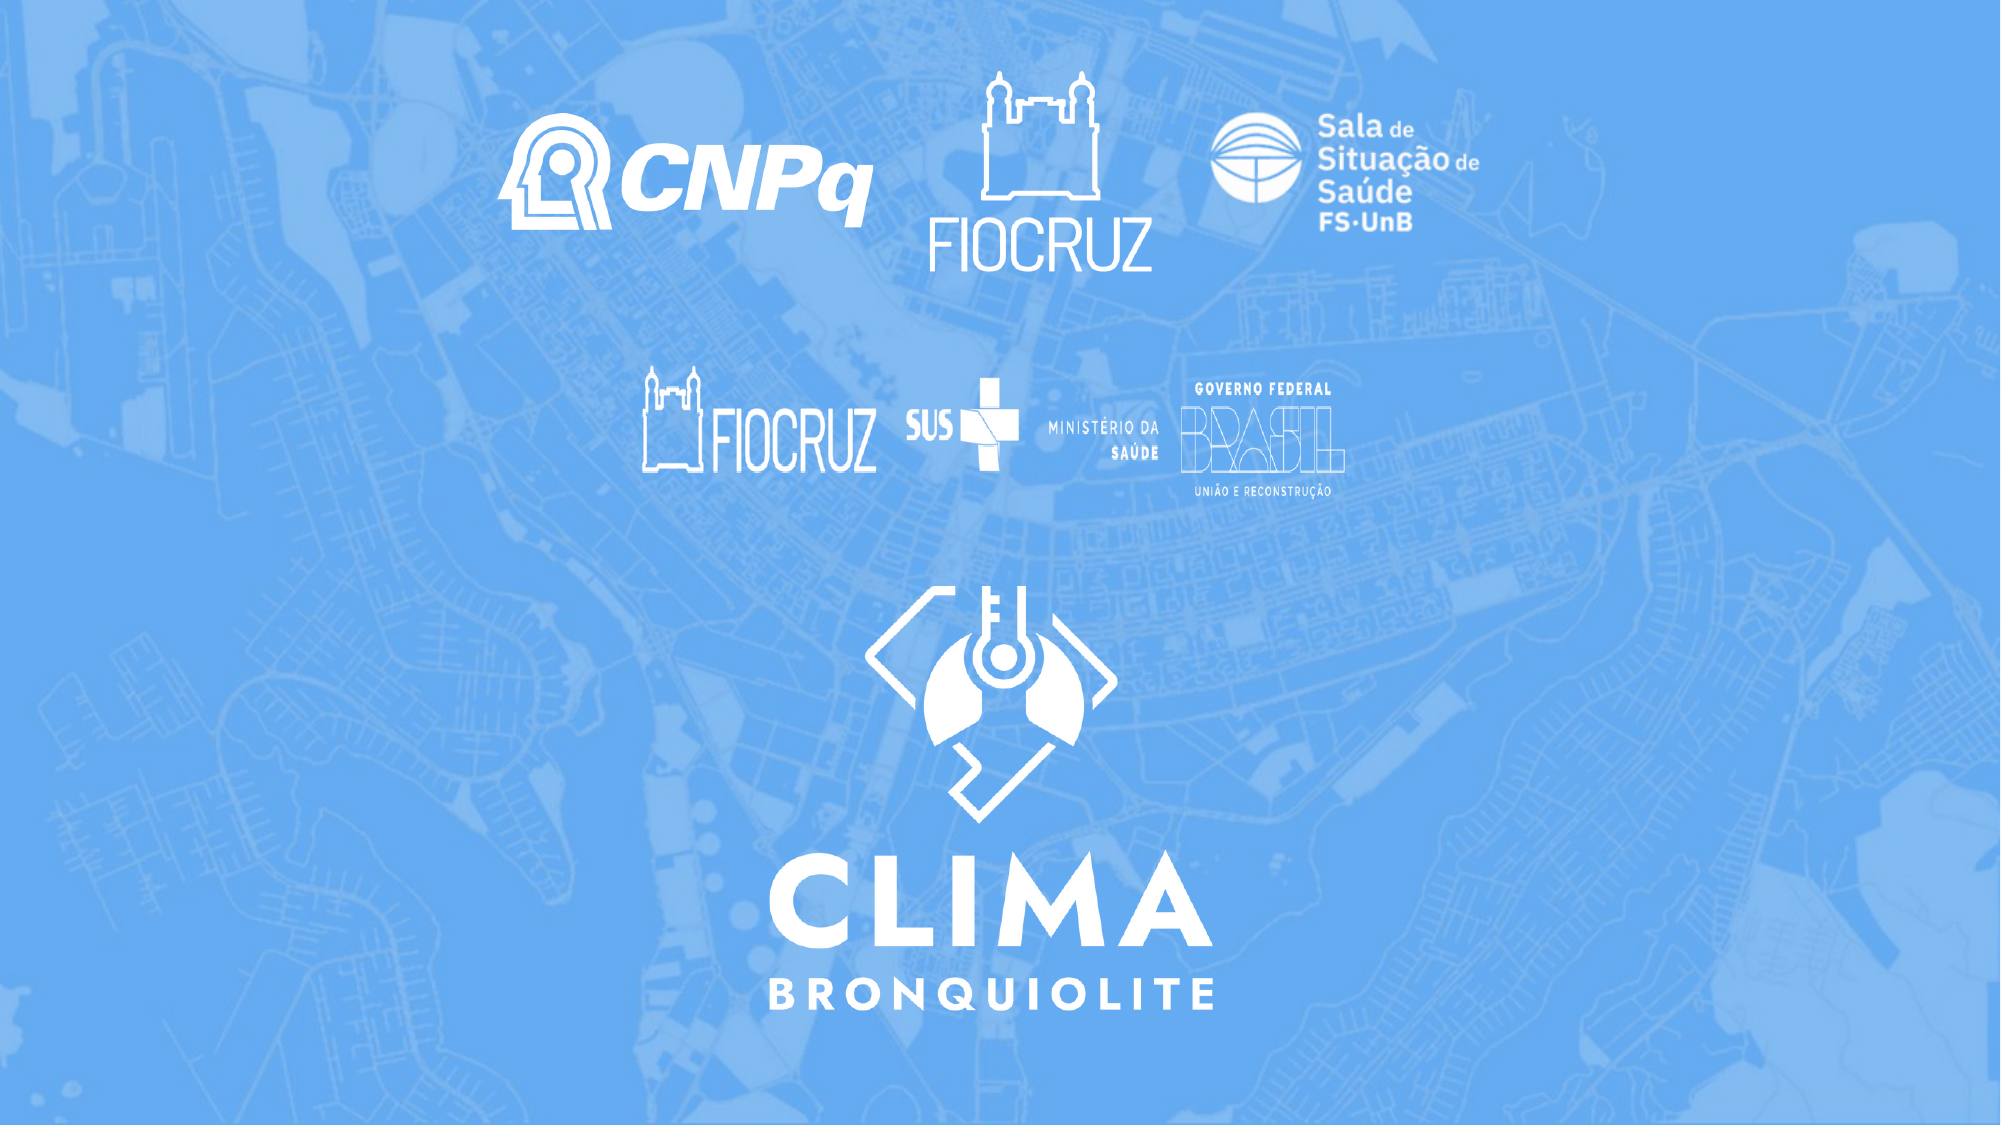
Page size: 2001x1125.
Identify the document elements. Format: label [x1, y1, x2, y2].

picture [0, 0, 2001, 1125]
text_box [595, 310, 1387, 570]
text_box [496, 71, 1490, 272]
text_box [769, 586, 1213, 1011]
